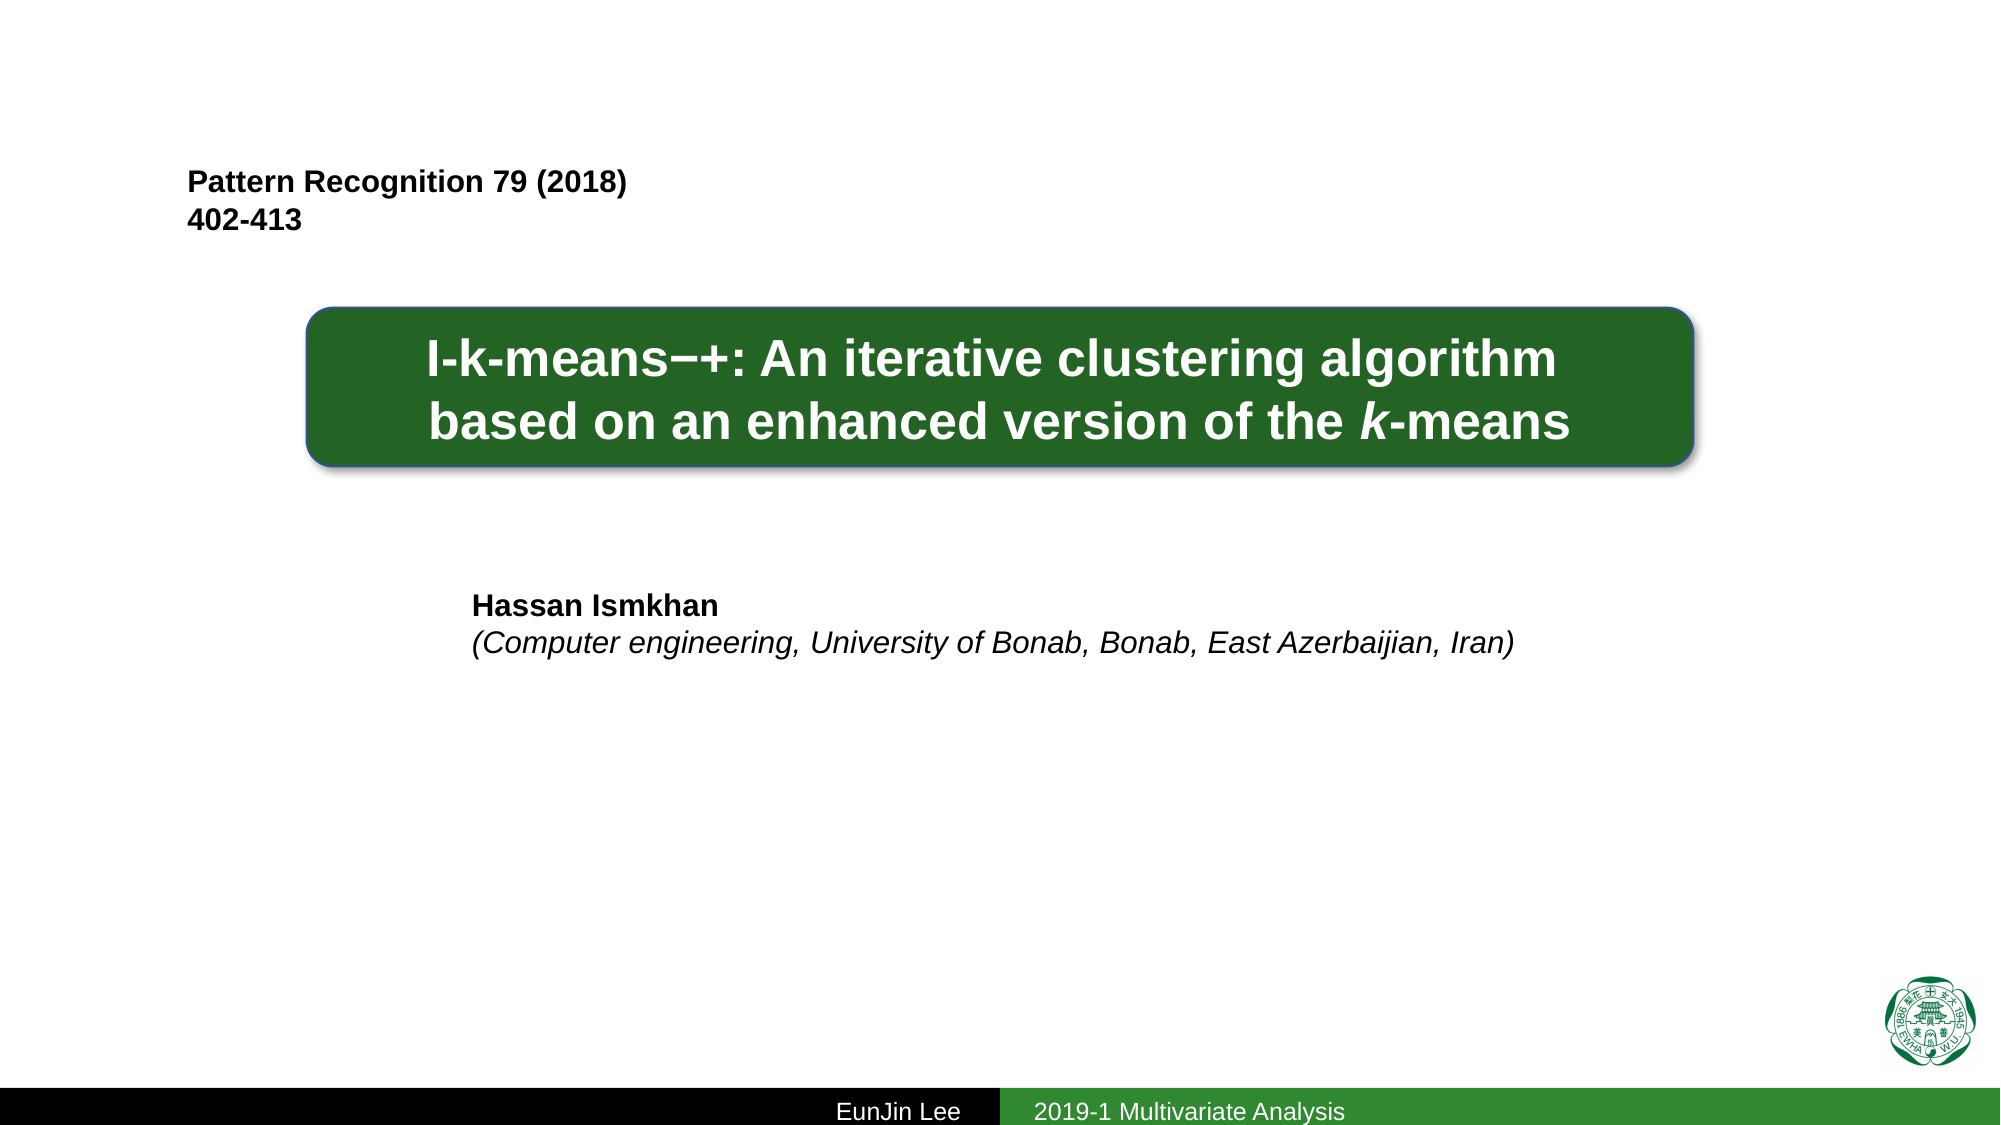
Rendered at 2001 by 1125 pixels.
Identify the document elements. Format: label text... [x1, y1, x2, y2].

picture [1878, 973, 1981, 1070]
text_box Hassan Ismkhan (Computer engineering, University of Bonab, Bonab, East Azerbaijian, Iran) [456, 577, 1544, 779]
text_box Pattern Recognition 79 (2018) 402-413 [172, 146, 734, 262]
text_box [0, 1087, 2000, 1125]
text_box I-k-means−+: An iterative clustering algorithm based on an enhanced version of the k-means [306, 307, 1694, 467]
